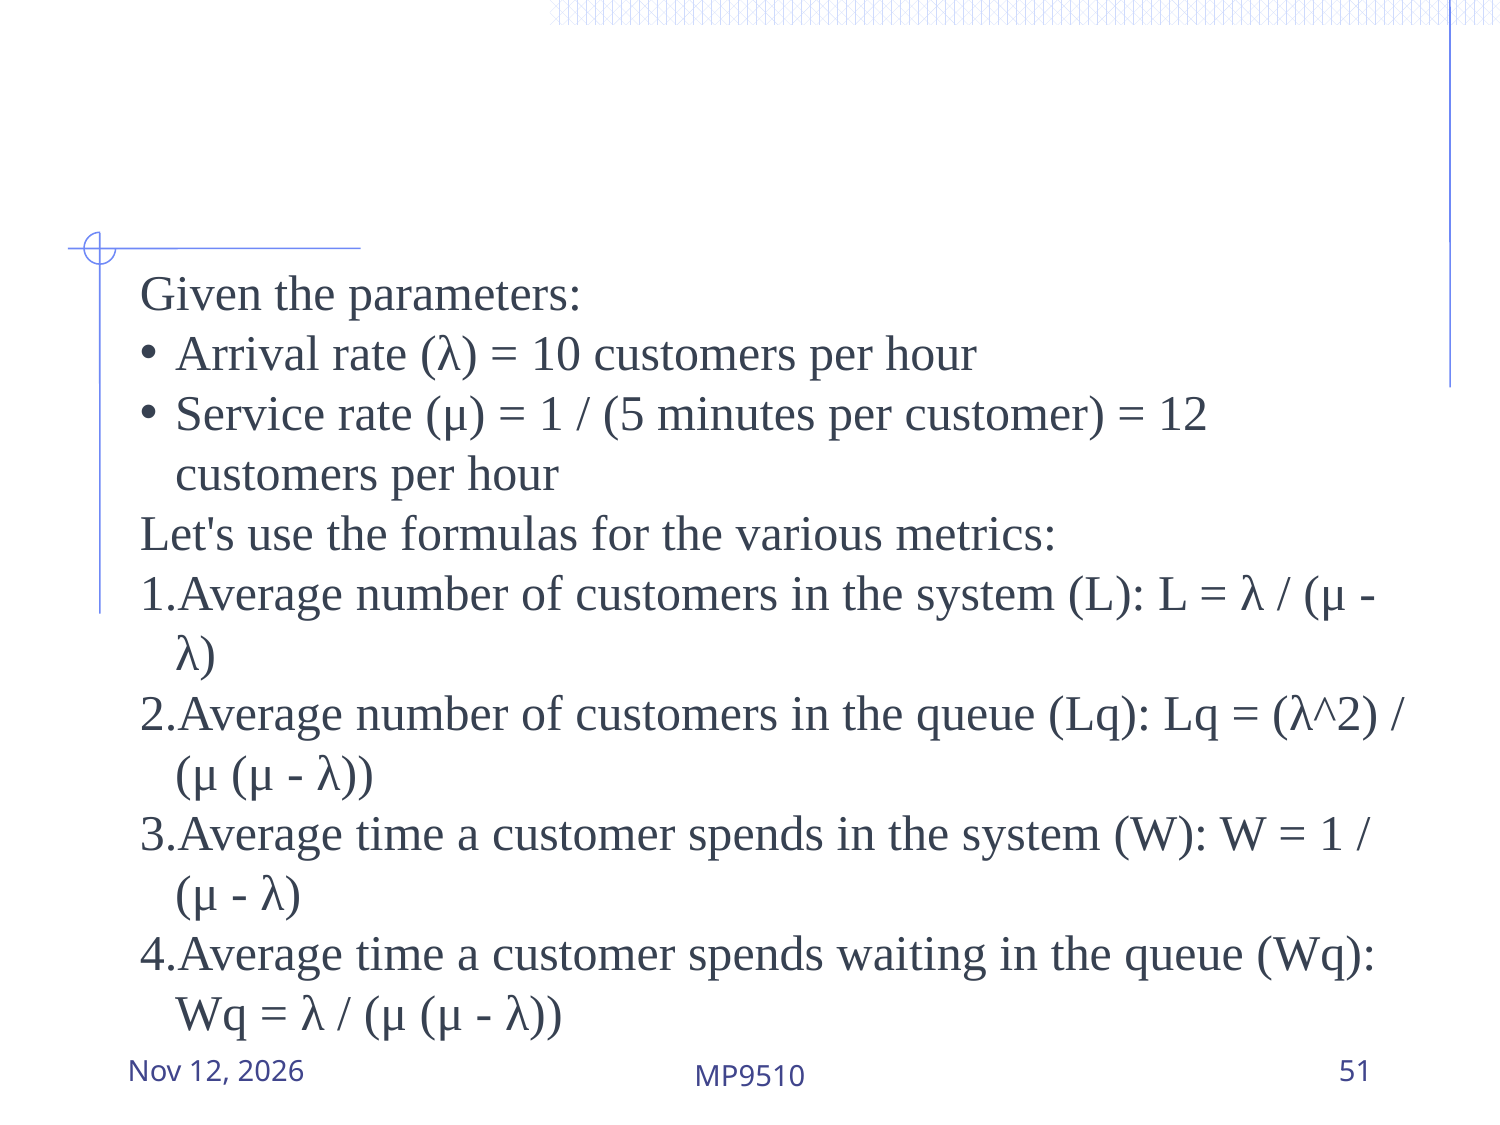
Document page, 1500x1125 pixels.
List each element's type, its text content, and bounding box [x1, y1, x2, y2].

text_box Given the parameters: Arrival rate (λ) = 10 customers per hour Service rate (μ) = 1 / (5 minutes per customer) = 12 customers per hour Let's use the formulas for the various metrics: Average number of customers in the system (L): L = λ / (μ - λ) Average number of customers in the queue (Lq): Lq = (λ^2) / (μ (μ - λ)) Average time a customer spends in the system (W): W = 1 / (μ - λ) Average time a customer spends waiting in the queue (Wq): Wq = λ / (μ (μ - λ)) [125, 253, 1426, 1049]
slide_number 20-Aug-23 [112, 1024, 426, 1101]
footer MP9510 [512, 1049, 988, 1101]
slide_number 51 [1074, 1049, 1388, 1101]
